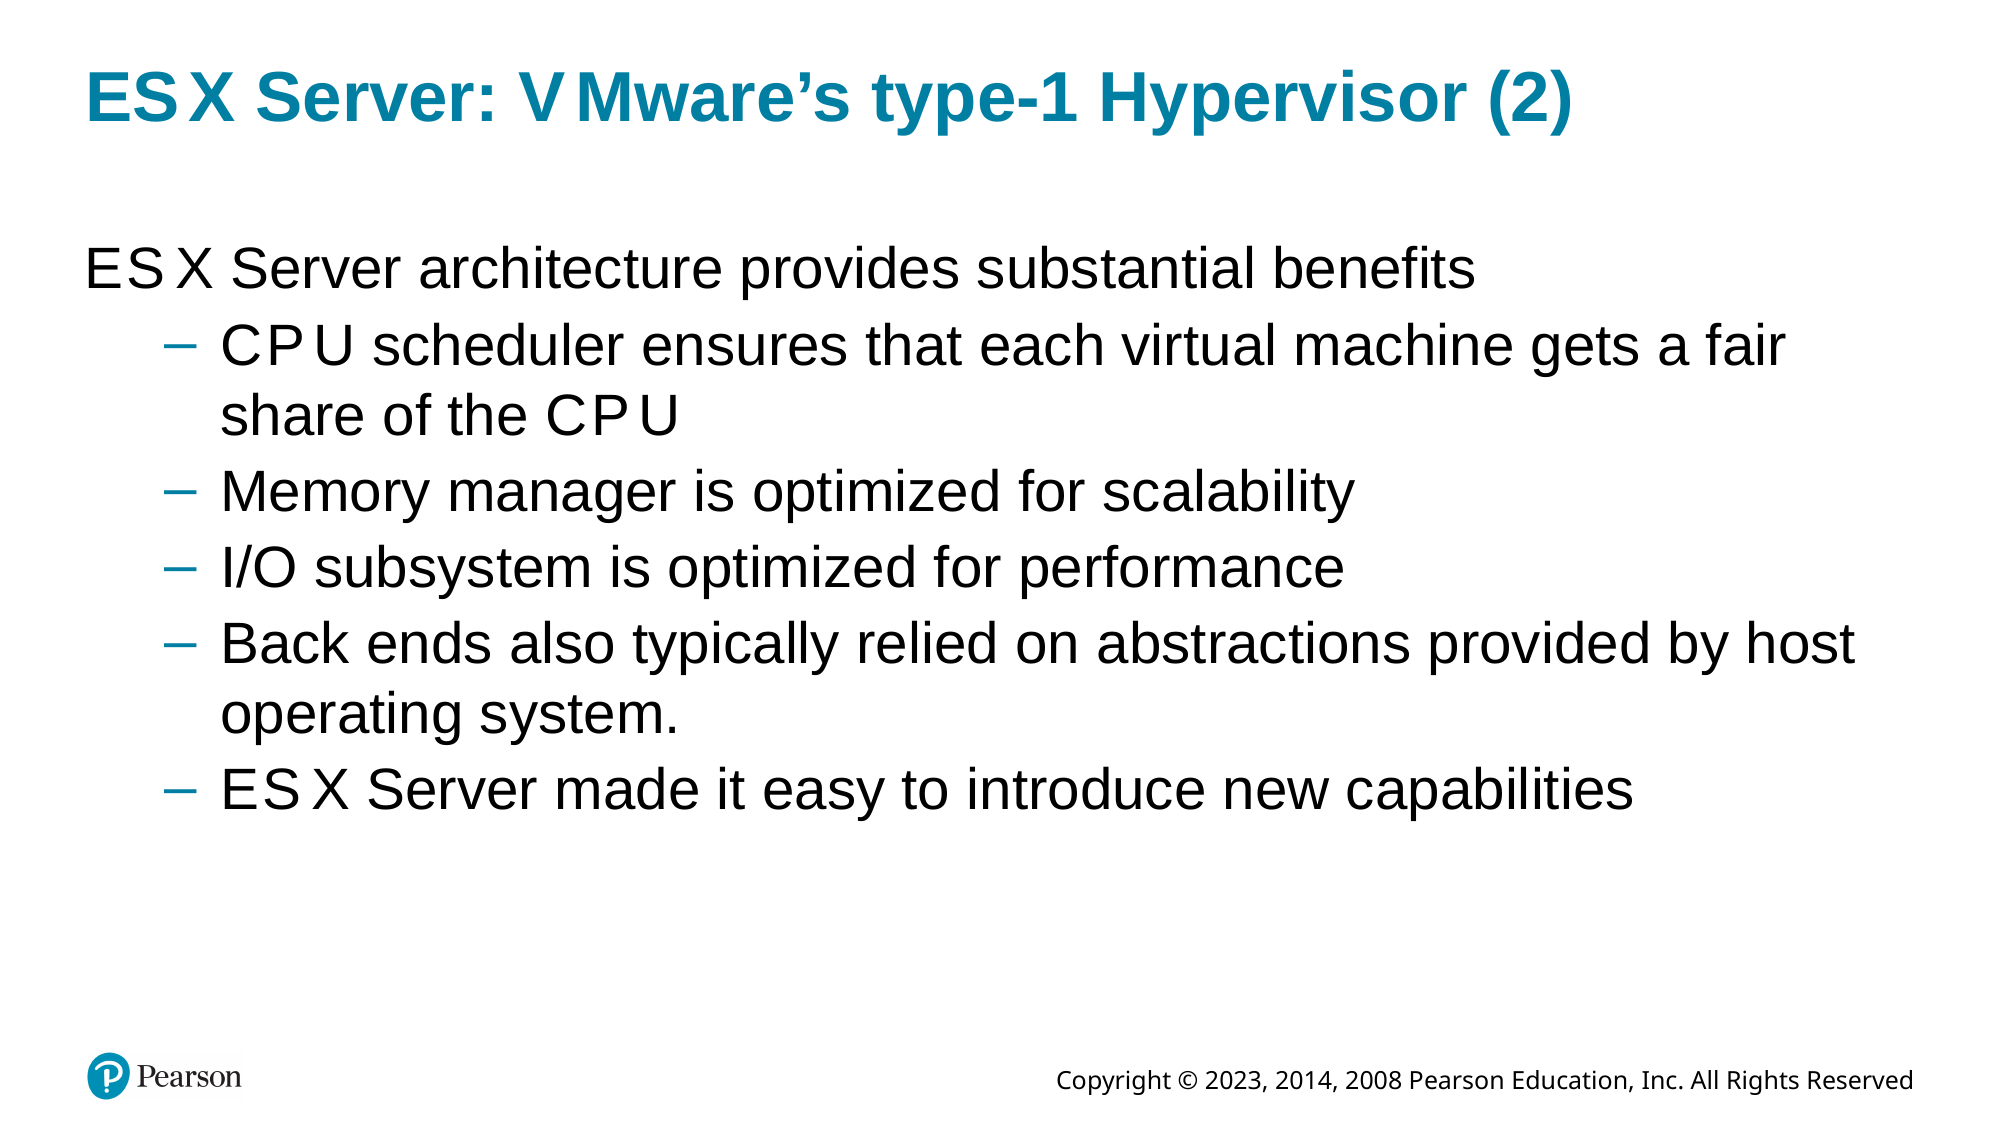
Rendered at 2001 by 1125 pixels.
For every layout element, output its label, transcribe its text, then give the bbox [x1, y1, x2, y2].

list E S X Server architecture provides substantial benefits C P U scheduler ensures that each virtual machine gets a fair share of the C P U Memory manager is optimized for scalability I/O subsystem is optimized for performance Back ends also typically relied on abstractions provided by host operating system. E S X Server made it easy to introduce new capabilities [84, 204, 1916, 848]
title E S X Server: V Mware’s type-1 Hypervisor (2) [85, 0, 1916, 190]
picture [86, 1051, 243, 1101]
